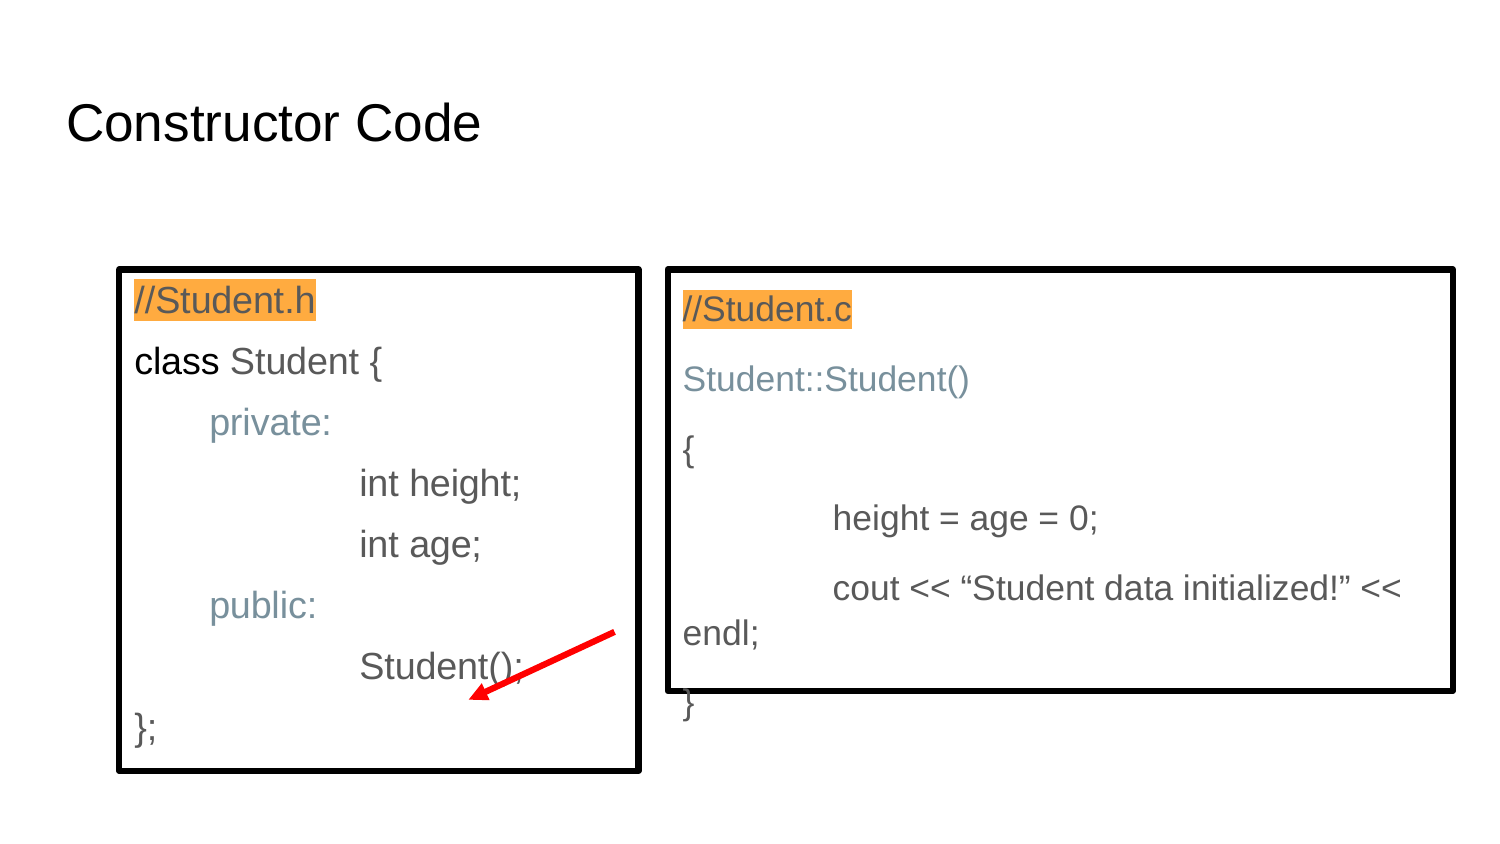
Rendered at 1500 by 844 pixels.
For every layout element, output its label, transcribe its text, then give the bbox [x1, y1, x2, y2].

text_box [468, 631, 615, 700]
list //Student.h class Student { private: int height; int age; public: Student(); }; [119, 269, 639, 771]
list //Student.c Student::Student() { height = age = 0; cout << “Student data initialized!” << endl; } [667, 269, 1453, 691]
title Constructor Code [51, 72, 1449, 167]
